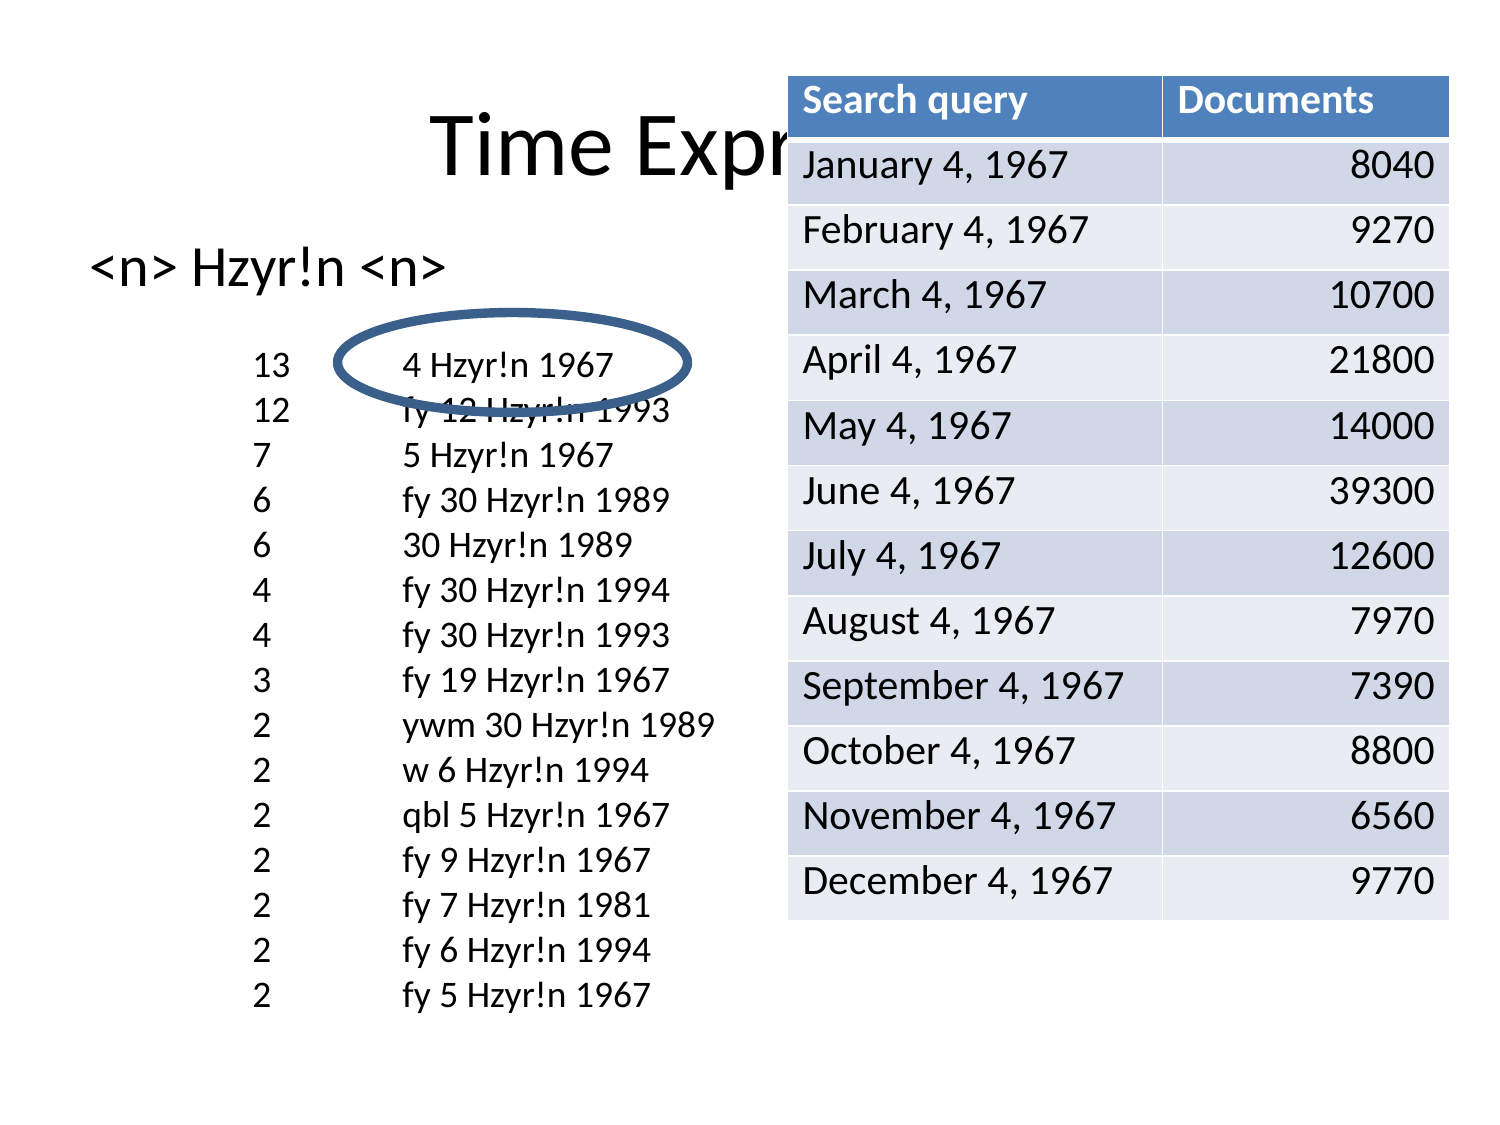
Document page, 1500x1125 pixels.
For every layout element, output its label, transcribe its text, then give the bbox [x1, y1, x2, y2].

table_cell 21800 [1163, 336, 1449, 400]
table_cell November 4, 1967 [788, 792, 1162, 855]
text_box <n> Hzyr!n <n> [75, 220, 463, 306]
table_cell December 4, 1967 [788, 857, 1162, 920]
table_cell June 4, 1967 [788, 466, 1162, 530]
table_cell September 4, 1967 [788, 662, 1162, 725]
table_cell January 4, 1967 [788, 143, 1162, 204]
table_cell 12600 [1163, 531, 1449, 595]
table_cell March 4, 1967 [788, 271, 1162, 334]
table_cell 8800 [1163, 727, 1449, 790]
table_cell May 4, 1967 [788, 401, 1162, 465]
table_cell 9770 [1163, 857, 1449, 920]
table_cell 39300 [1163, 466, 1449, 530]
title Time Expressions [75, 45, 1425, 233]
table_cell October 4, 1967 [788, 727, 1162, 790]
table_cell April 4, 1967 [788, 336, 1162, 400]
table_cell 14000 [1163, 401, 1449, 465]
table_cell 6560 [1163, 792, 1449, 855]
table_cell 9270 [1163, 206, 1449, 269]
table_cell February 4, 1967 [788, 206, 1162, 269]
text_box [335, 310, 690, 415]
table_header Documents [1163, 76, 1449, 137]
table_cell July 4, 1967 [788, 531, 1162, 595]
table_cell 8040 [1163, 143, 1449, 204]
table_cell August 4, 1967 [788, 597, 1162, 660]
table_cell 7390 [1163, 662, 1449, 725]
table_header Search query [788, 76, 1162, 137]
table_cell 7970 [1163, 597, 1449, 660]
table_cell 10700 [1163, 271, 1449, 334]
text_box 13 4 Hzyr!n 1967 12 fy 12 Hzyr!n 1993 7 5 Hzyr!n 1967 6 fy 30 Hzyr!n 1989 6 30 Hzyr!n 1989 4 fy 30 Hzyr!n 1994 4 fy 30 Hzyr!n 1993 3 fy 19 Hzyr!n 1967 2 ywm 30 Hzyr!n 1989 2 w 6 Hzyr!n 1994 2 qbl 5 Hzyr!n 1967 2 fy 9 Hzyr!n 1967 2 fy 7 Hzyr!n 1981 2 fy 6 Hzyr!n 1994 2 fy 5 Hzyr!n 1967 [237, 332, 731, 1068]
